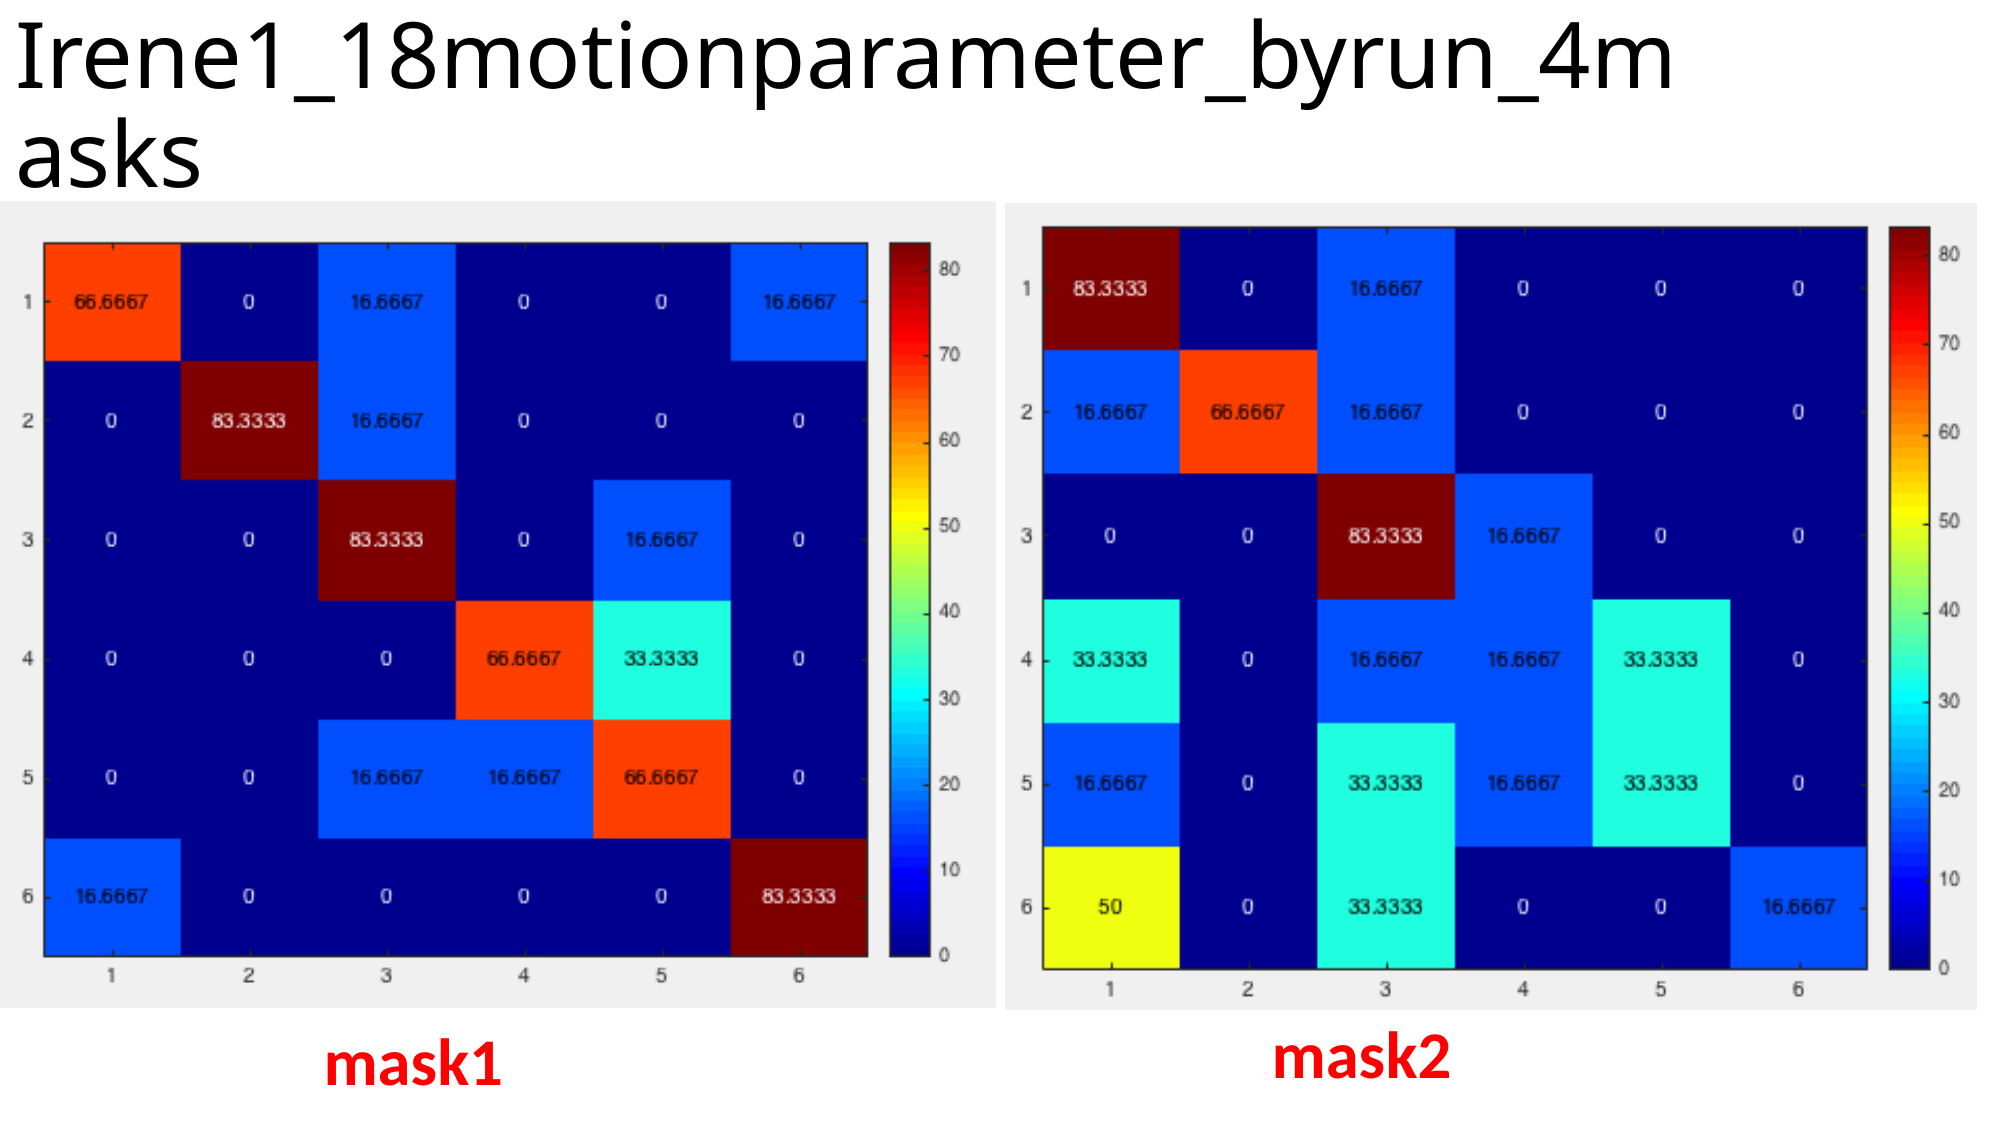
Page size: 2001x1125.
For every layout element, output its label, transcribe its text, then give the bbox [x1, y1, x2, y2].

picture [0, 201, 996, 1008]
text_box mask1 [308, 1011, 727, 1107]
text_box mask2 [1256, 1010, 1675, 1099]
picture [1005, 203, 1977, 1010]
title Irene1_18motionparameter_byrun_4masks [0, 0, 1725, 218]
